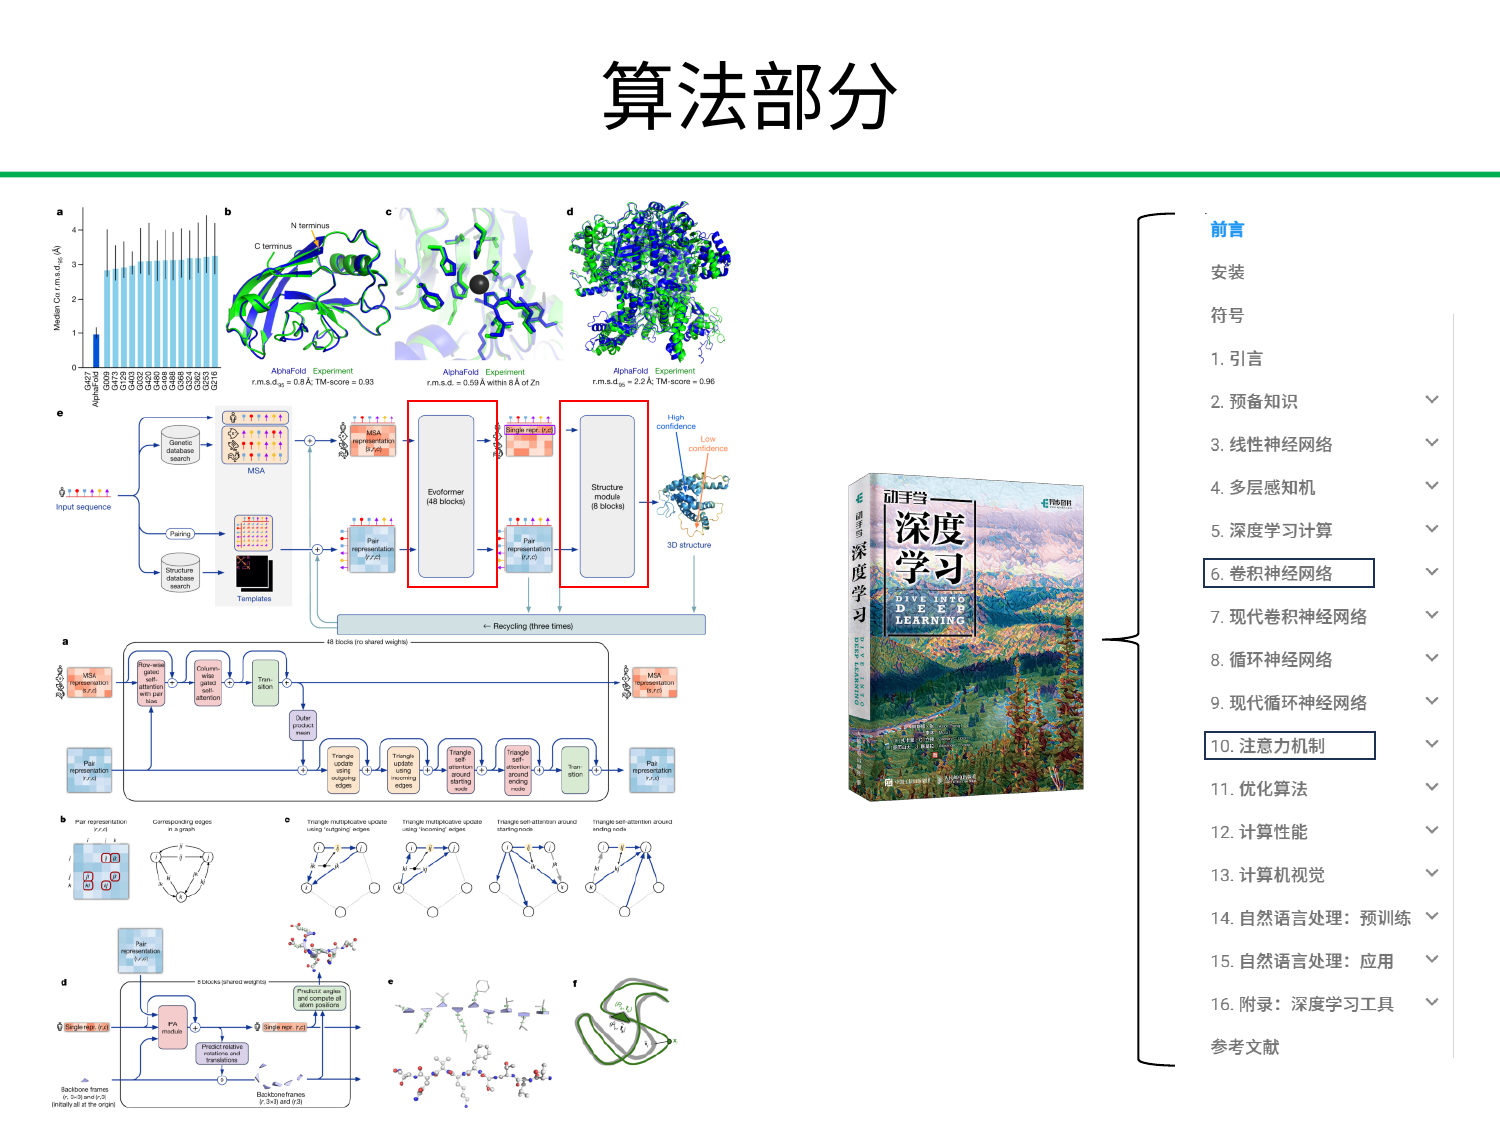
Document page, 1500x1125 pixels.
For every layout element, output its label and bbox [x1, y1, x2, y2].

text_box [0, 41, 1500, 178]
text_box [829, 213, 1454, 1066]
picture [52, 639, 678, 1108]
picture [52, 201, 731, 635]
